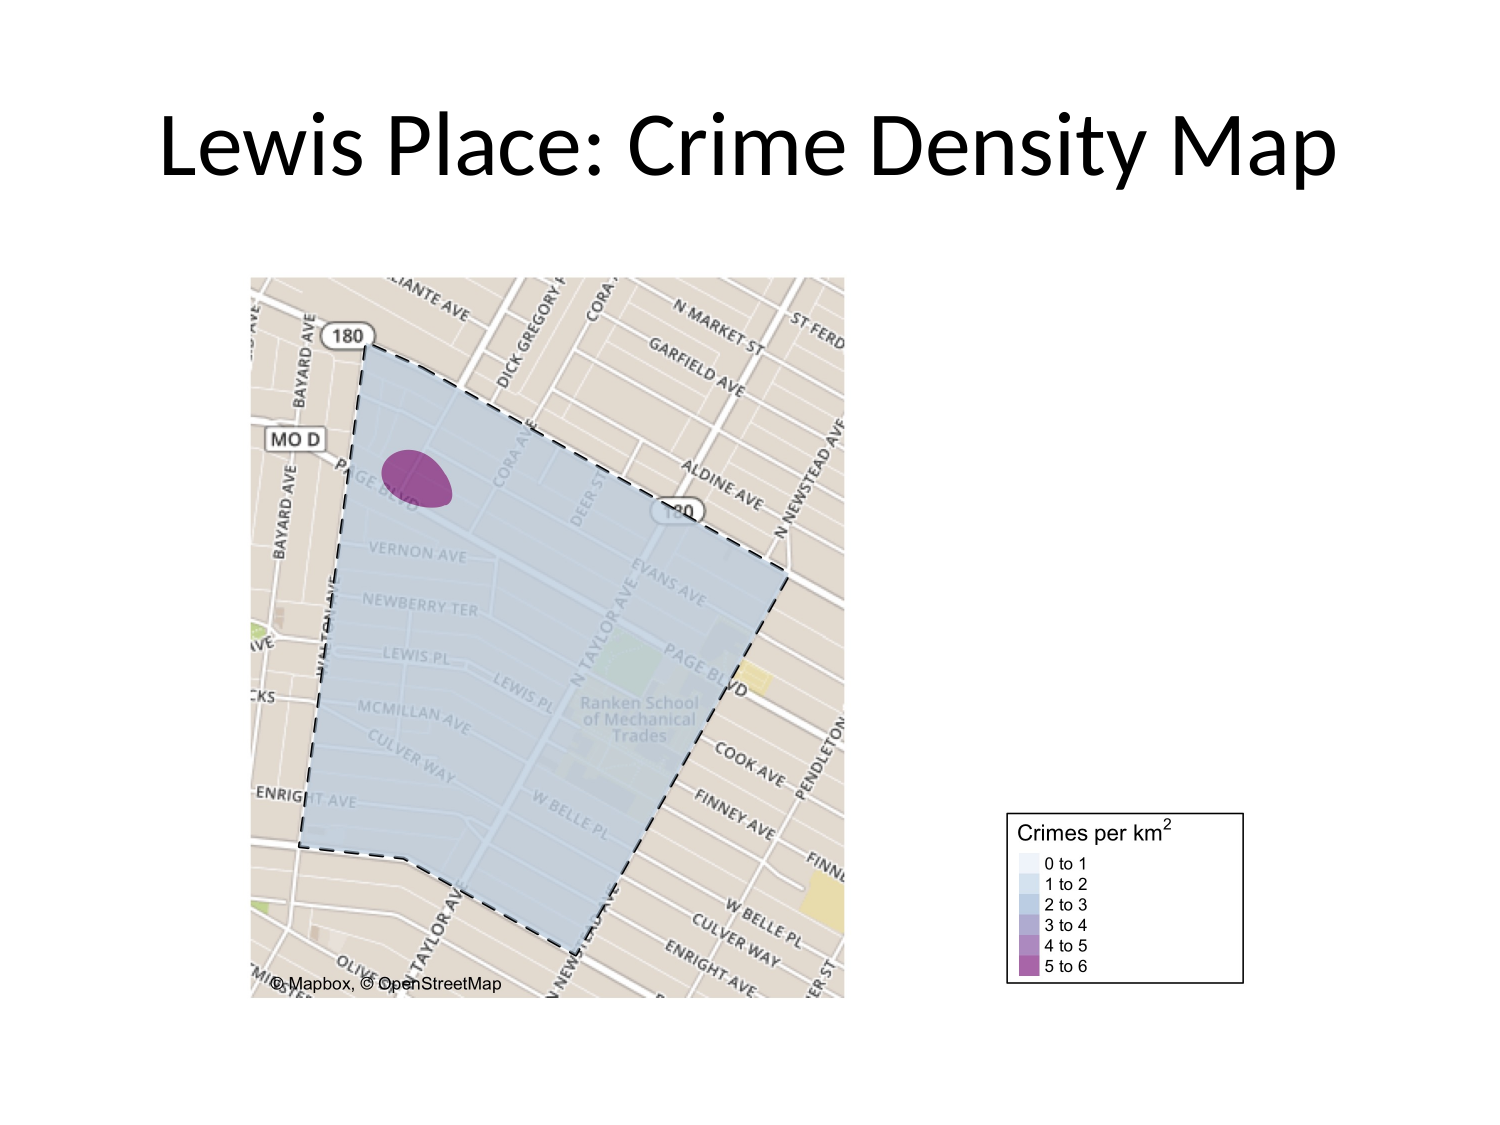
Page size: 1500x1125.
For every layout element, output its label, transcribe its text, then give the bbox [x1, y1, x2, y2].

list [74, 262, 1426, 1013]
title Lewis Place: Crime Density Map [75, 45, 1425, 233]
